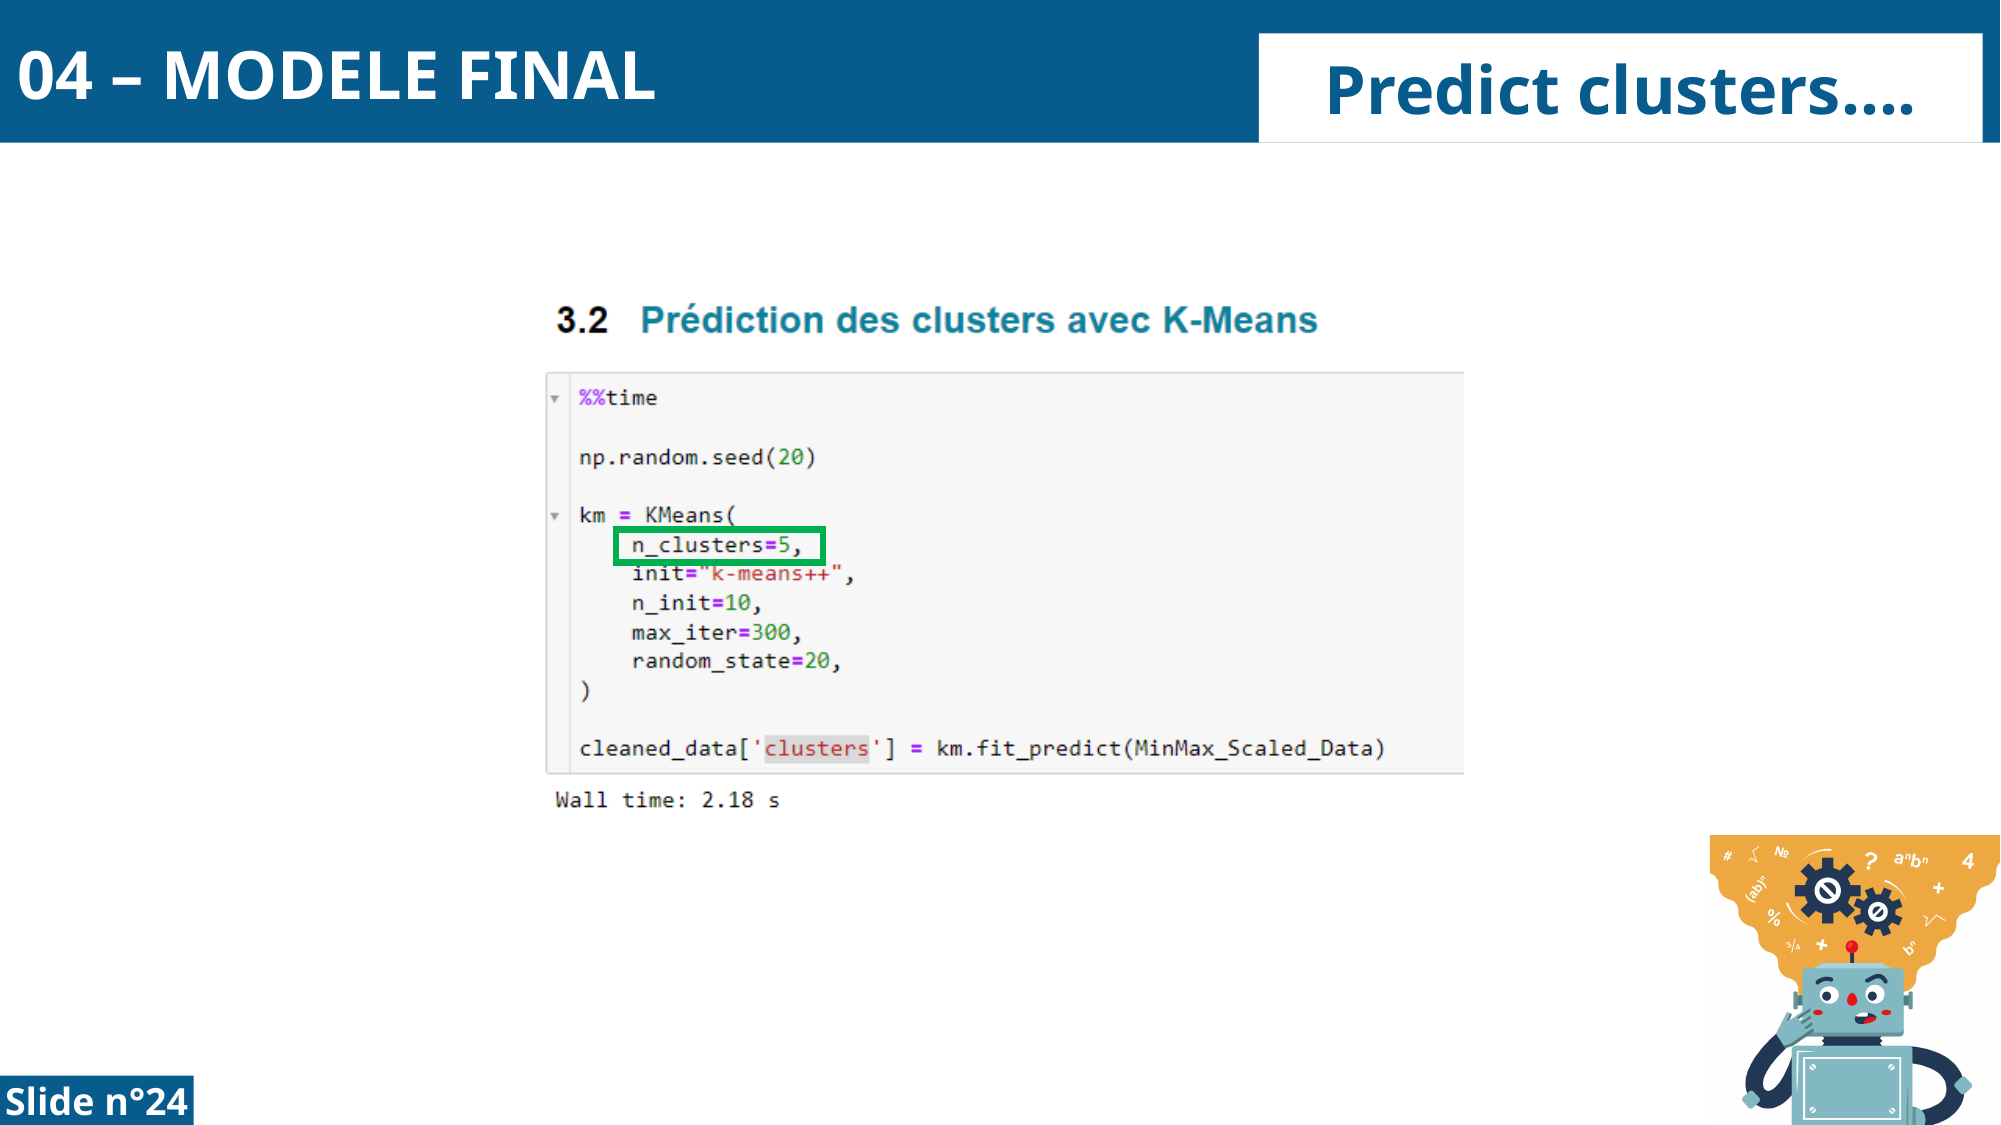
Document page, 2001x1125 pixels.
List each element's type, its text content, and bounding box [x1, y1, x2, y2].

picture [535, 294, 1464, 831]
text_box Slide n°24 [0, 1075, 194, 1125]
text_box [0, 0, 2000, 143]
picture [1709, 835, 2000, 1125]
